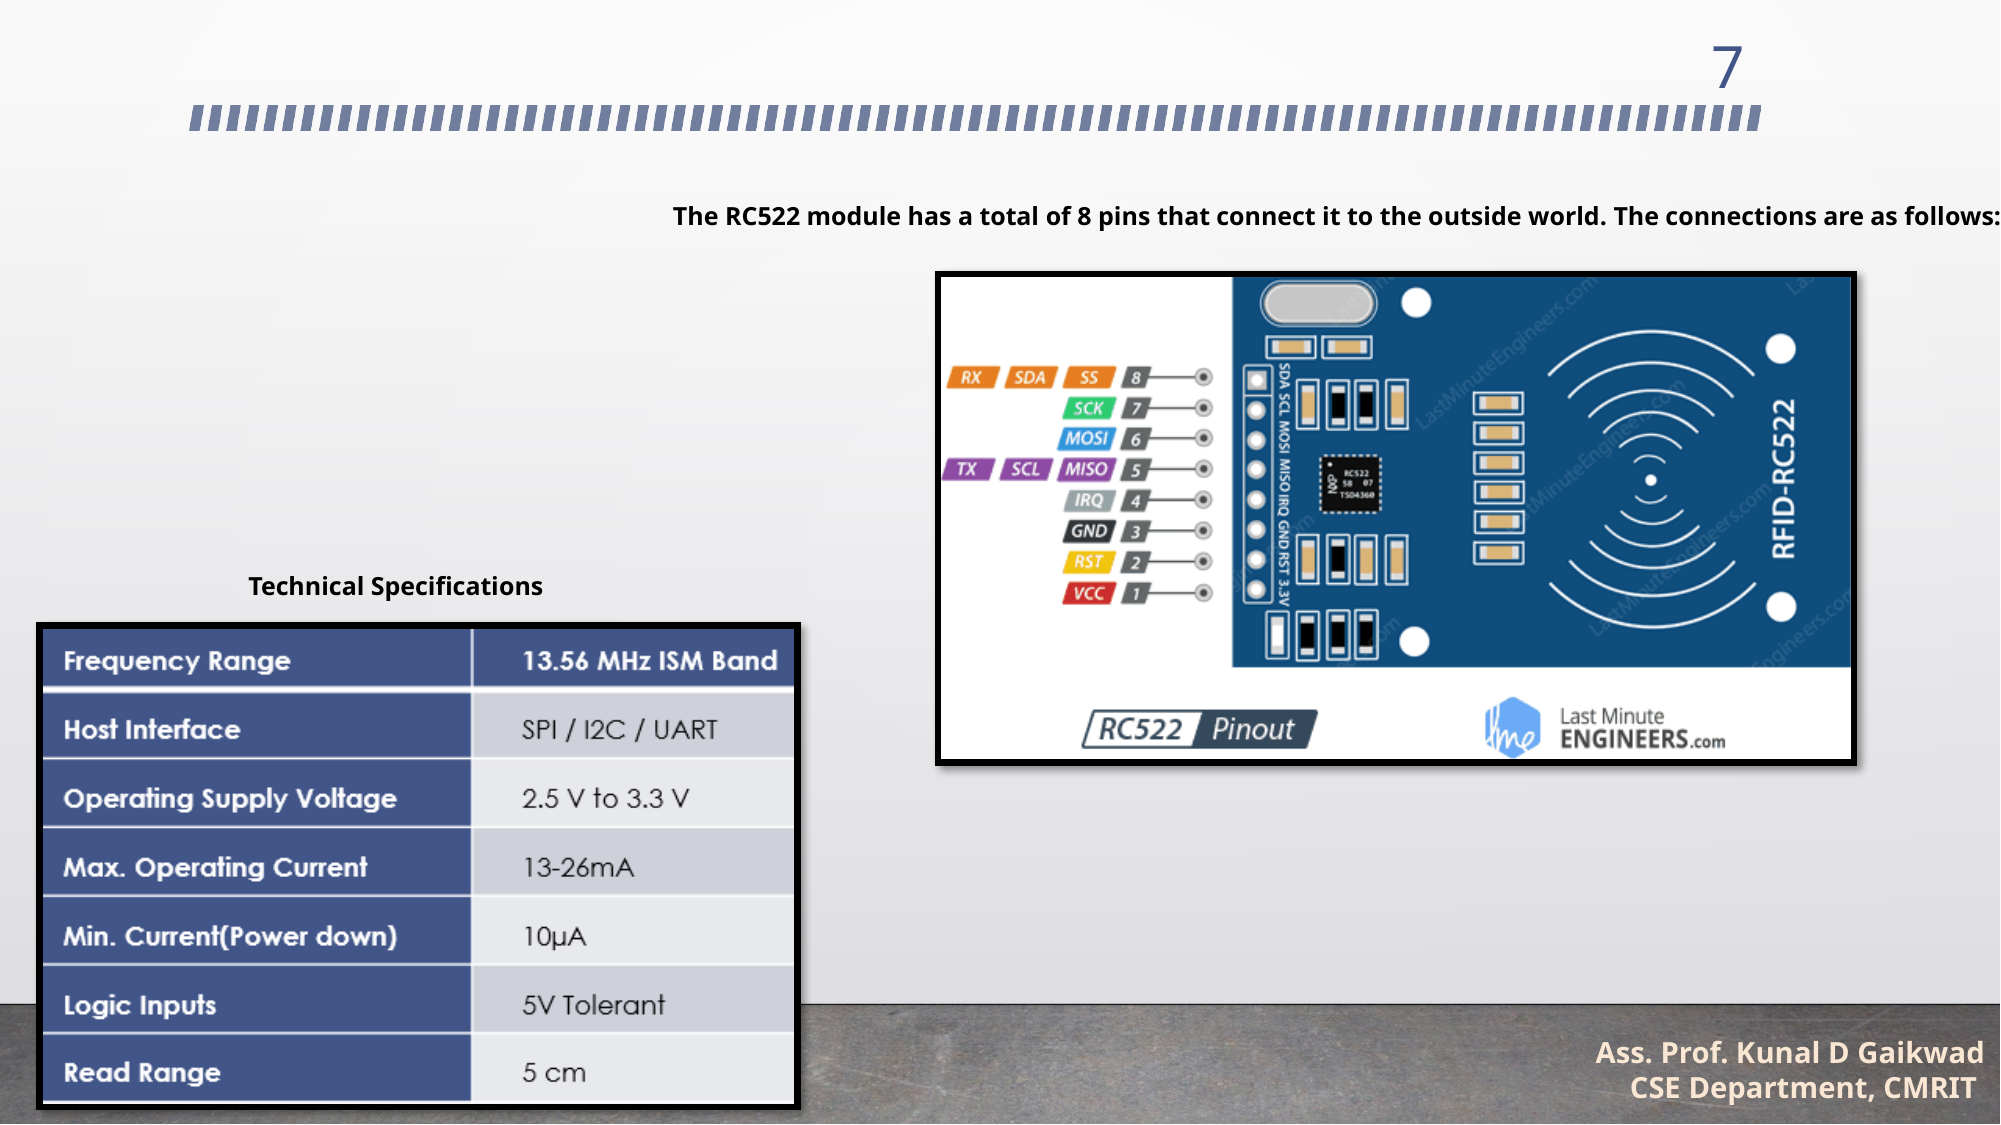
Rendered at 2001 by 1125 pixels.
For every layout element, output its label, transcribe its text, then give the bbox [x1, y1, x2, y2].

text_box Ass. Prof. Kunal D Gaikwad CSE Department, CMRIT [1188, 1026, 2000, 1125]
text_box Technical Specifications [233, 562, 560, 608]
picture [0, 1004, 2000, 1124]
text_box The RC522 module has a total of 8 pins that connect it to the outside world. The connections are as follows: [657, 193, 2000, 239]
picture [42, 628, 795, 1104]
slide_number 7 [1626, 22, 1760, 106]
picture [941, 276, 1852, 760]
